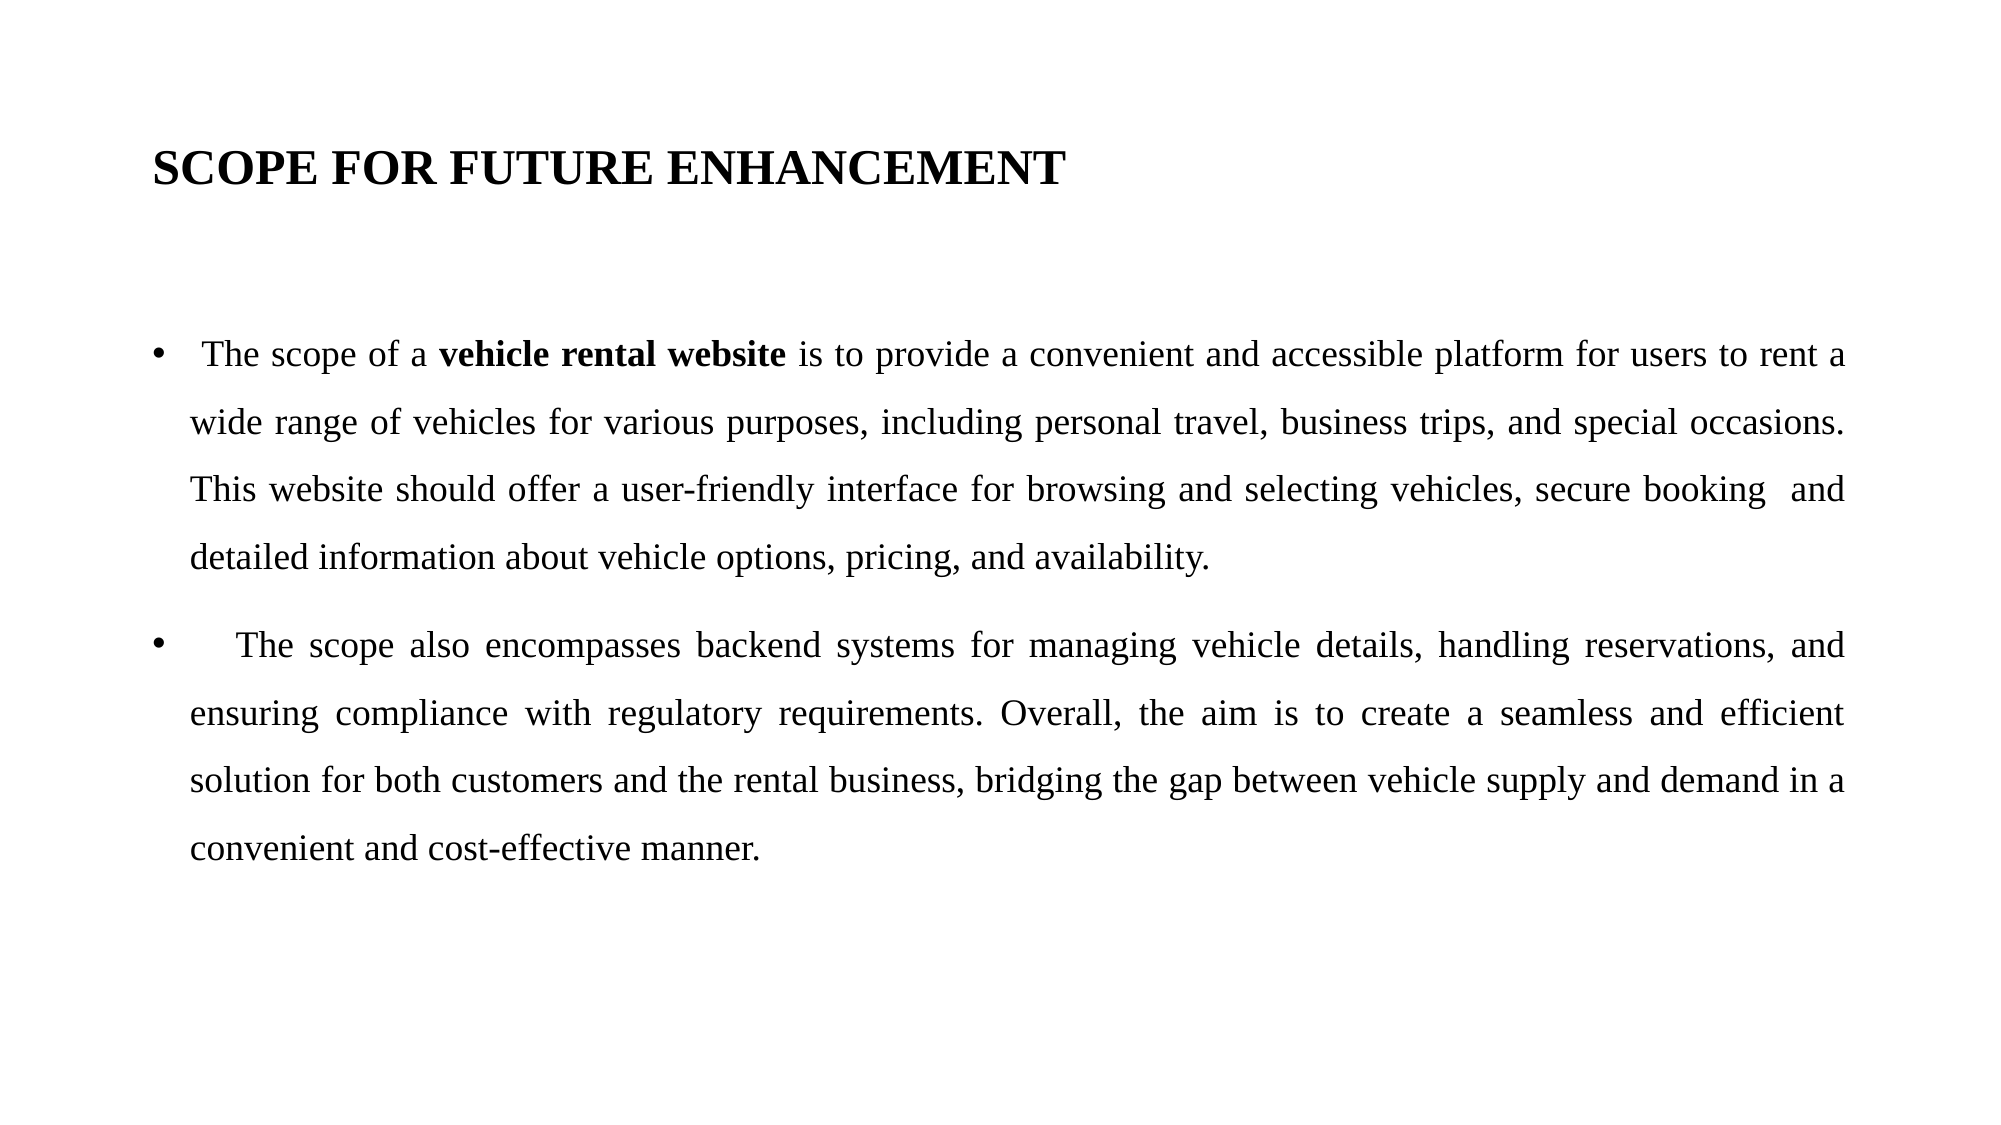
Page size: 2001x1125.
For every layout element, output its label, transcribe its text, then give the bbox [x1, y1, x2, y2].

title SCOPE FOR FUTURE ENHANCEMENT [137, 59, 1863, 278]
list The scope of a vehicle rental website is to provide a convenient and accessible platform for users to rent a wide range of vehicles for various purposes, including personal travel, business trips, and special occasions. This website should offer a user-friendly interface for browsing and selecting vehicles, secure booking and detailed information about vehicle options, pricing, and availability. The scope also encompasses backend systems for managing vehicle details, handling reservations, and ensuring compliance with regulatory requirements. Overall, the aim is to create a seamless and efficient solution for both customers and the rental business, bridging the gap between vehicle supply and demand in a convenient and cost-effective manner. [137, 299, 1863, 1014]
